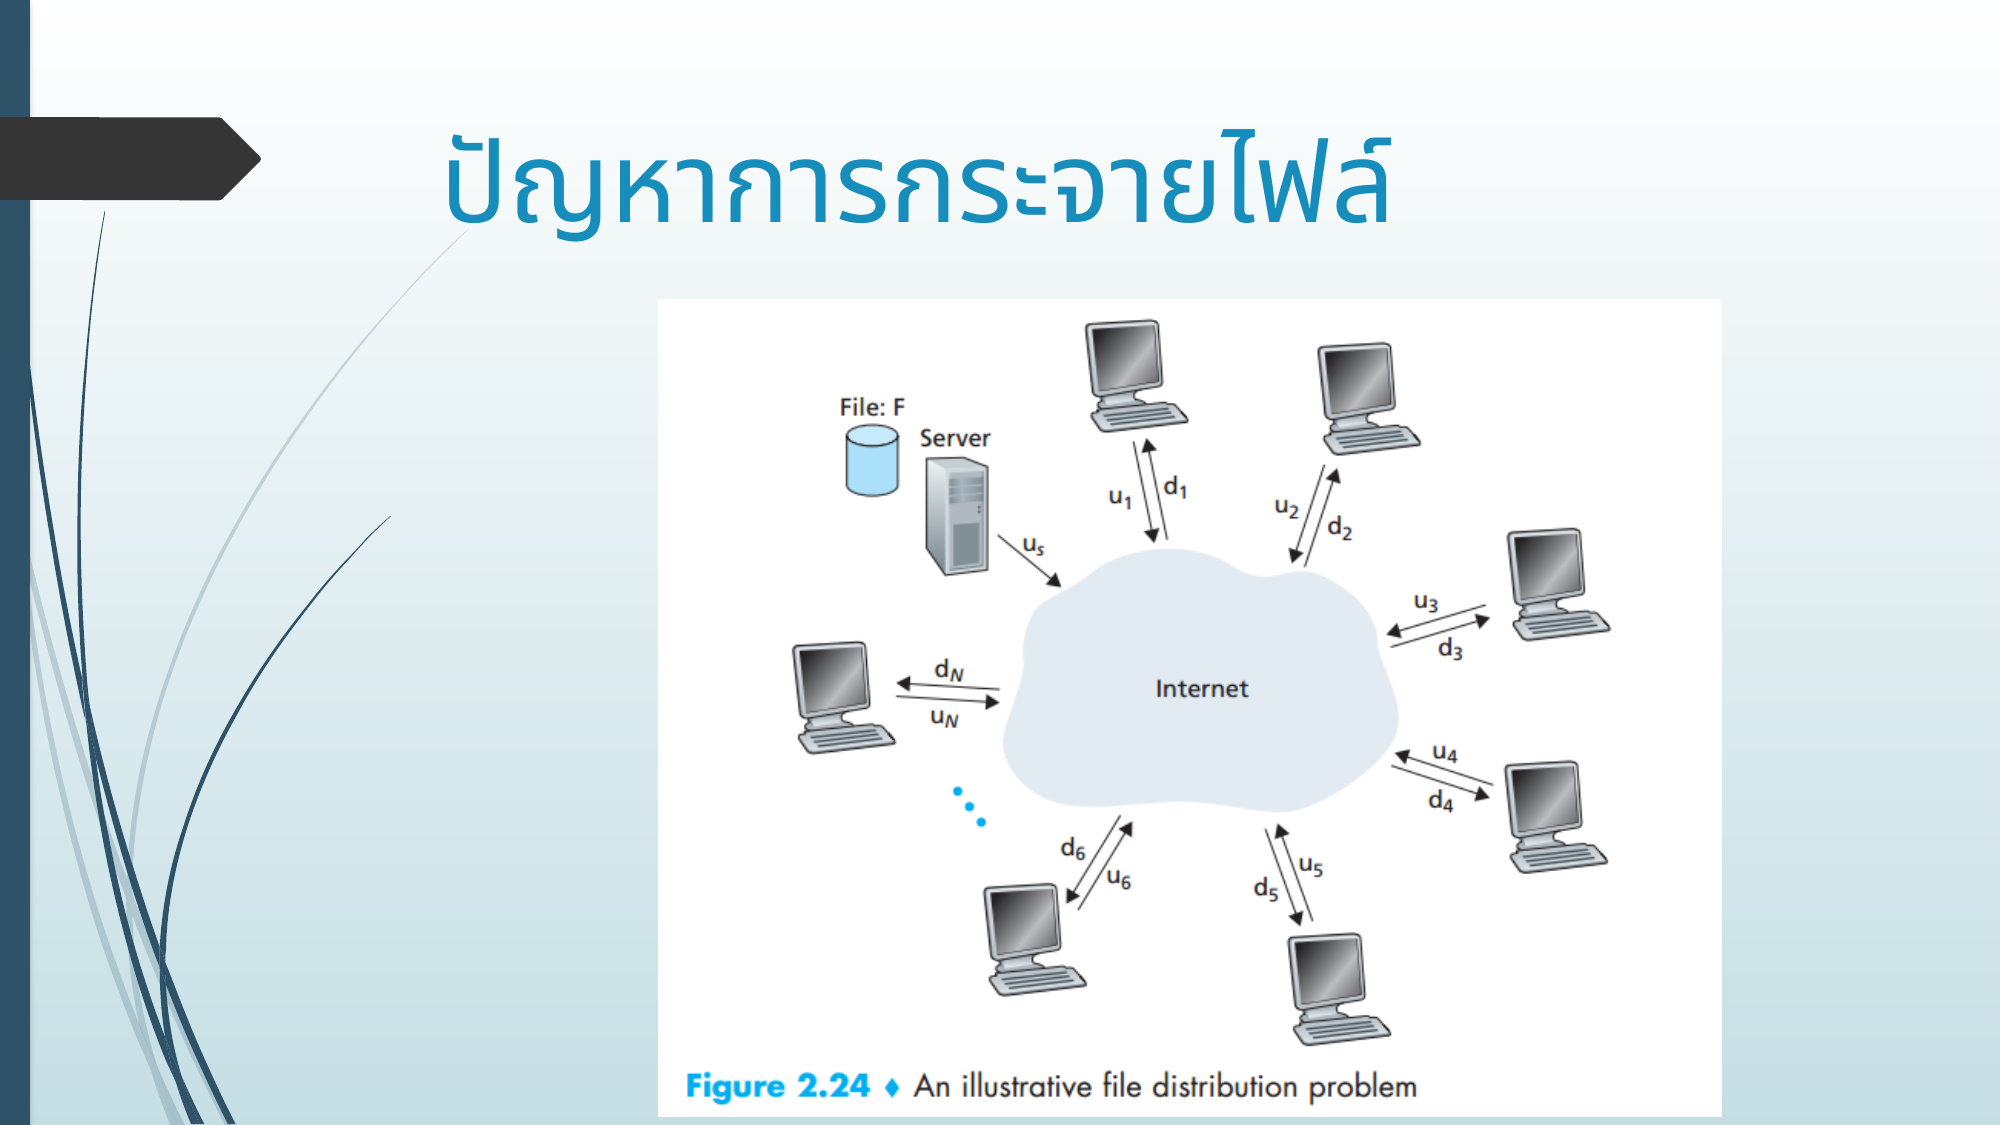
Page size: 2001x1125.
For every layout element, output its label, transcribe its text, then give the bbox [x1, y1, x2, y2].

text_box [657, 299, 1723, 1117]
title ปัญหาการกระจายไฟล์ [425, 102, 1888, 313]
